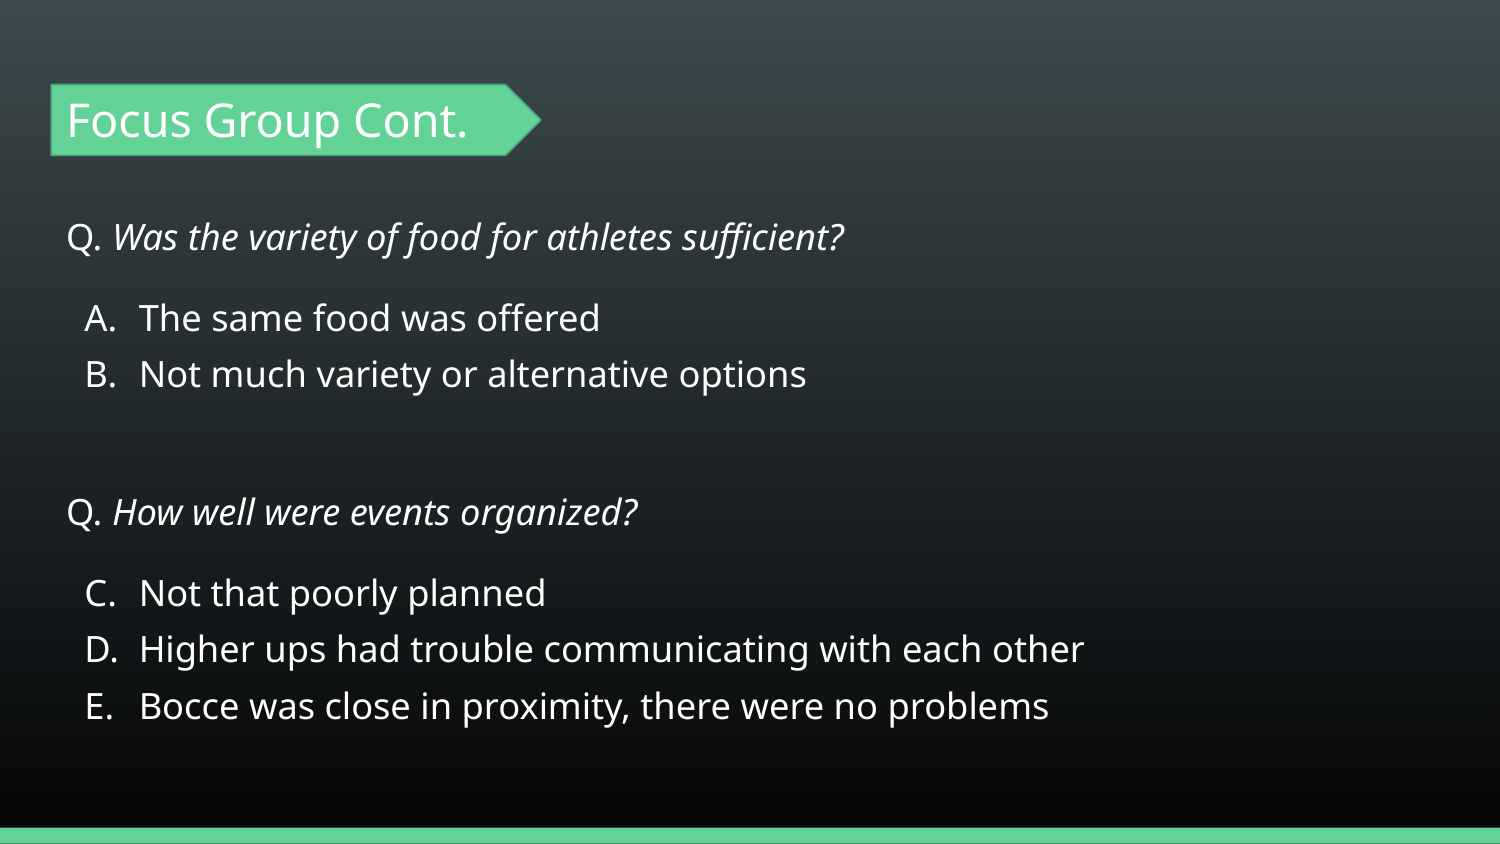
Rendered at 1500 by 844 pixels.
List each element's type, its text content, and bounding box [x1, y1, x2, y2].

list Q. Was the variety of food for athletes sufficient? The same food was offered Not much variety or alternative options Q. How well were events organized? Not that poorly planned Higher ups had trouble communicating with each other Bocce was close in proximity, there were no problems [51, 189, 1449, 750]
title Focus Group Cont. [51, 72, 1449, 167]
